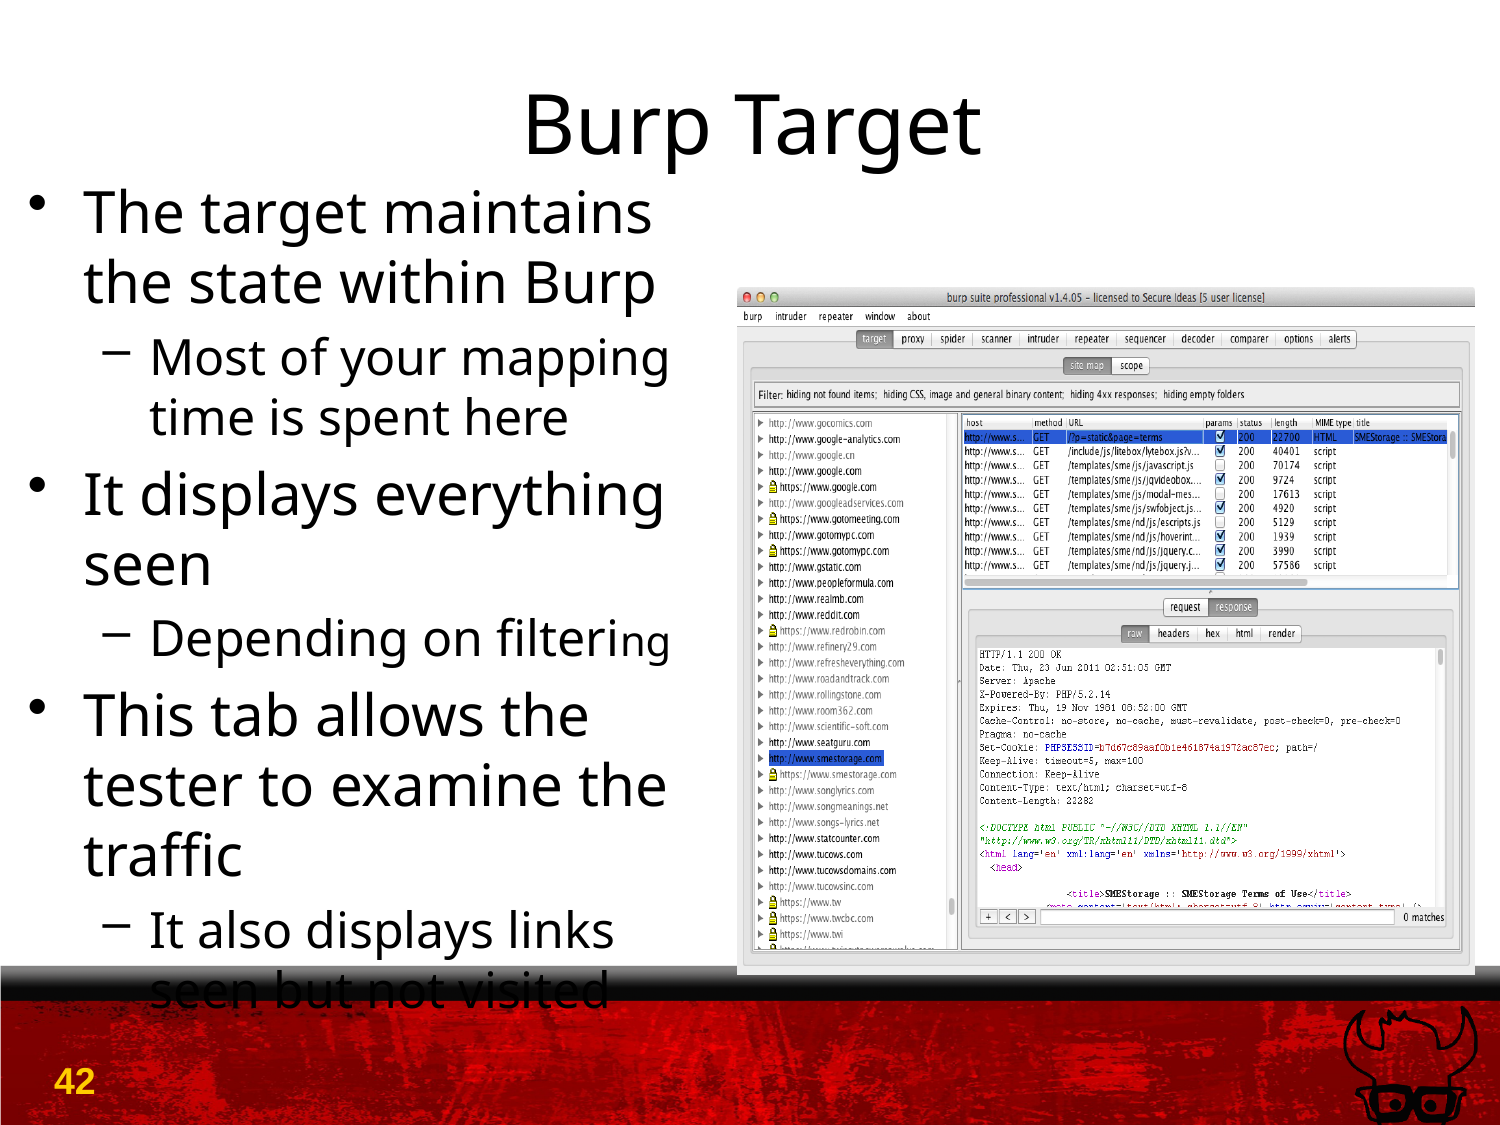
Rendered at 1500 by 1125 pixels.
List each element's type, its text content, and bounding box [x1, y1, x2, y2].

picture [0, 282, 1500, 1125]
list The target maintains the state within Burp Most of your mapping time is spent here It displays everything seen Depending on filtering This tab allows the tester to examine the traffic It also displays links seen but not visited [12, 167, 751, 893]
title Burp Target [35, 24, 1469, 219]
